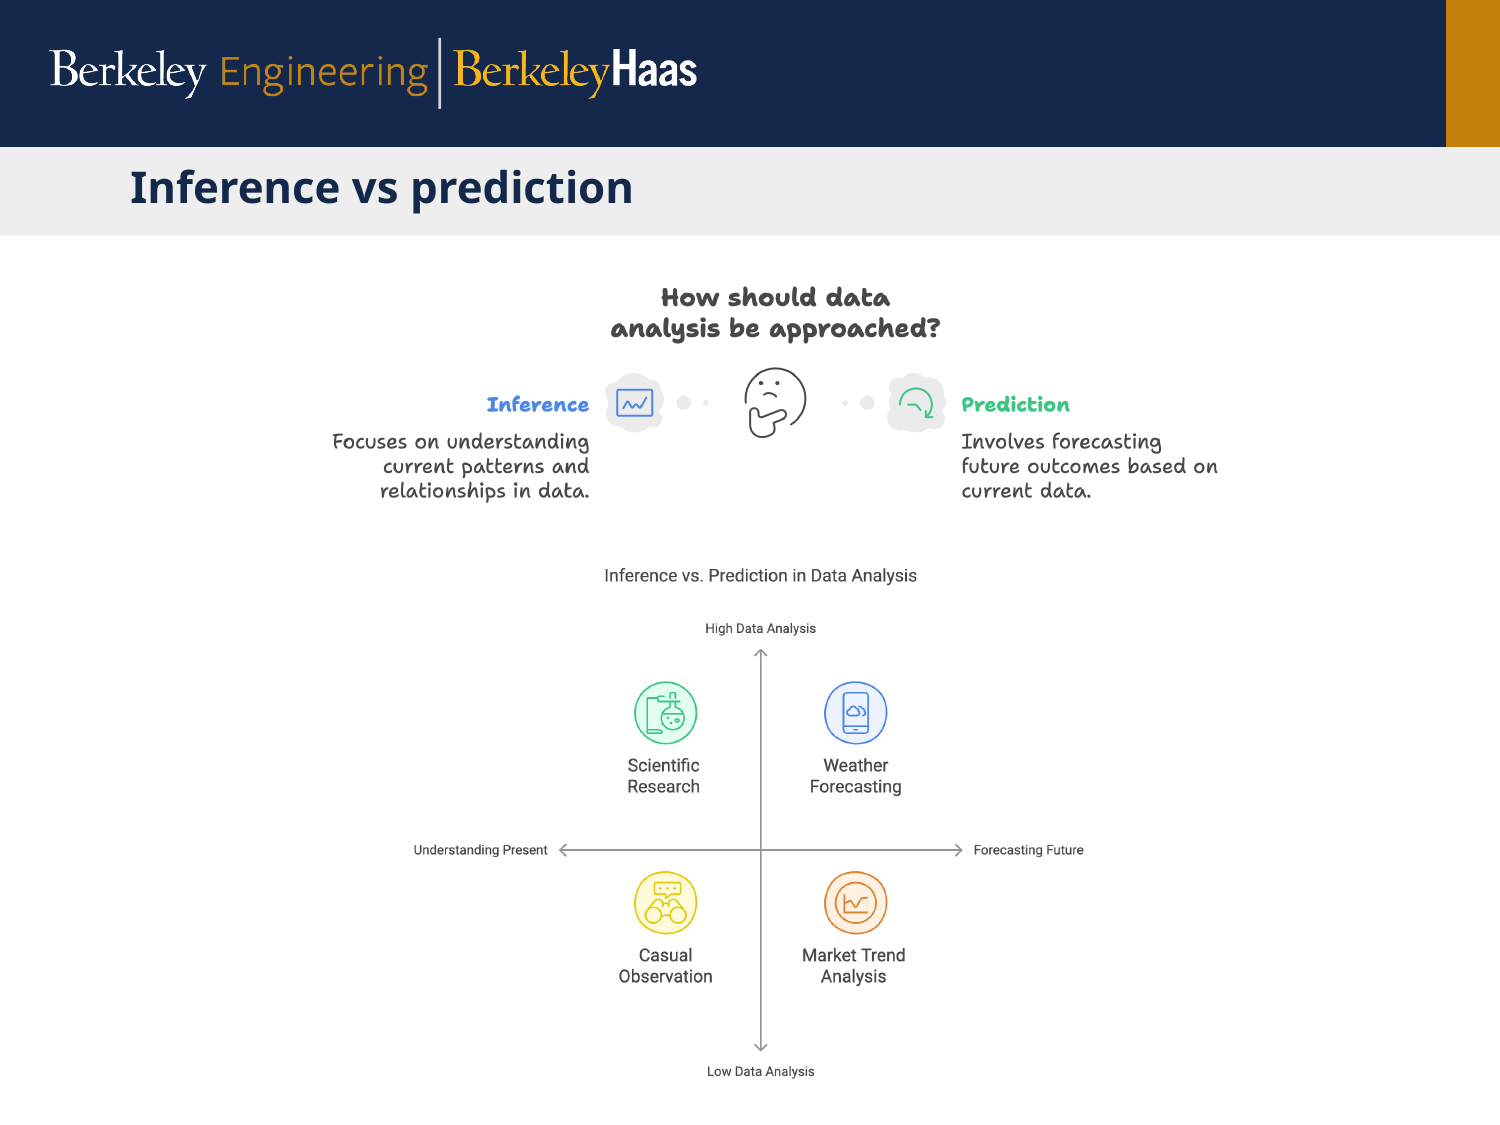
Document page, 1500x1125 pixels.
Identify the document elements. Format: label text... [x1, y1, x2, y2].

picture [38, 22, 726, 117]
picture [320, 242, 1255, 1125]
title Inference vs prediction [130, 159, 1370, 348]
